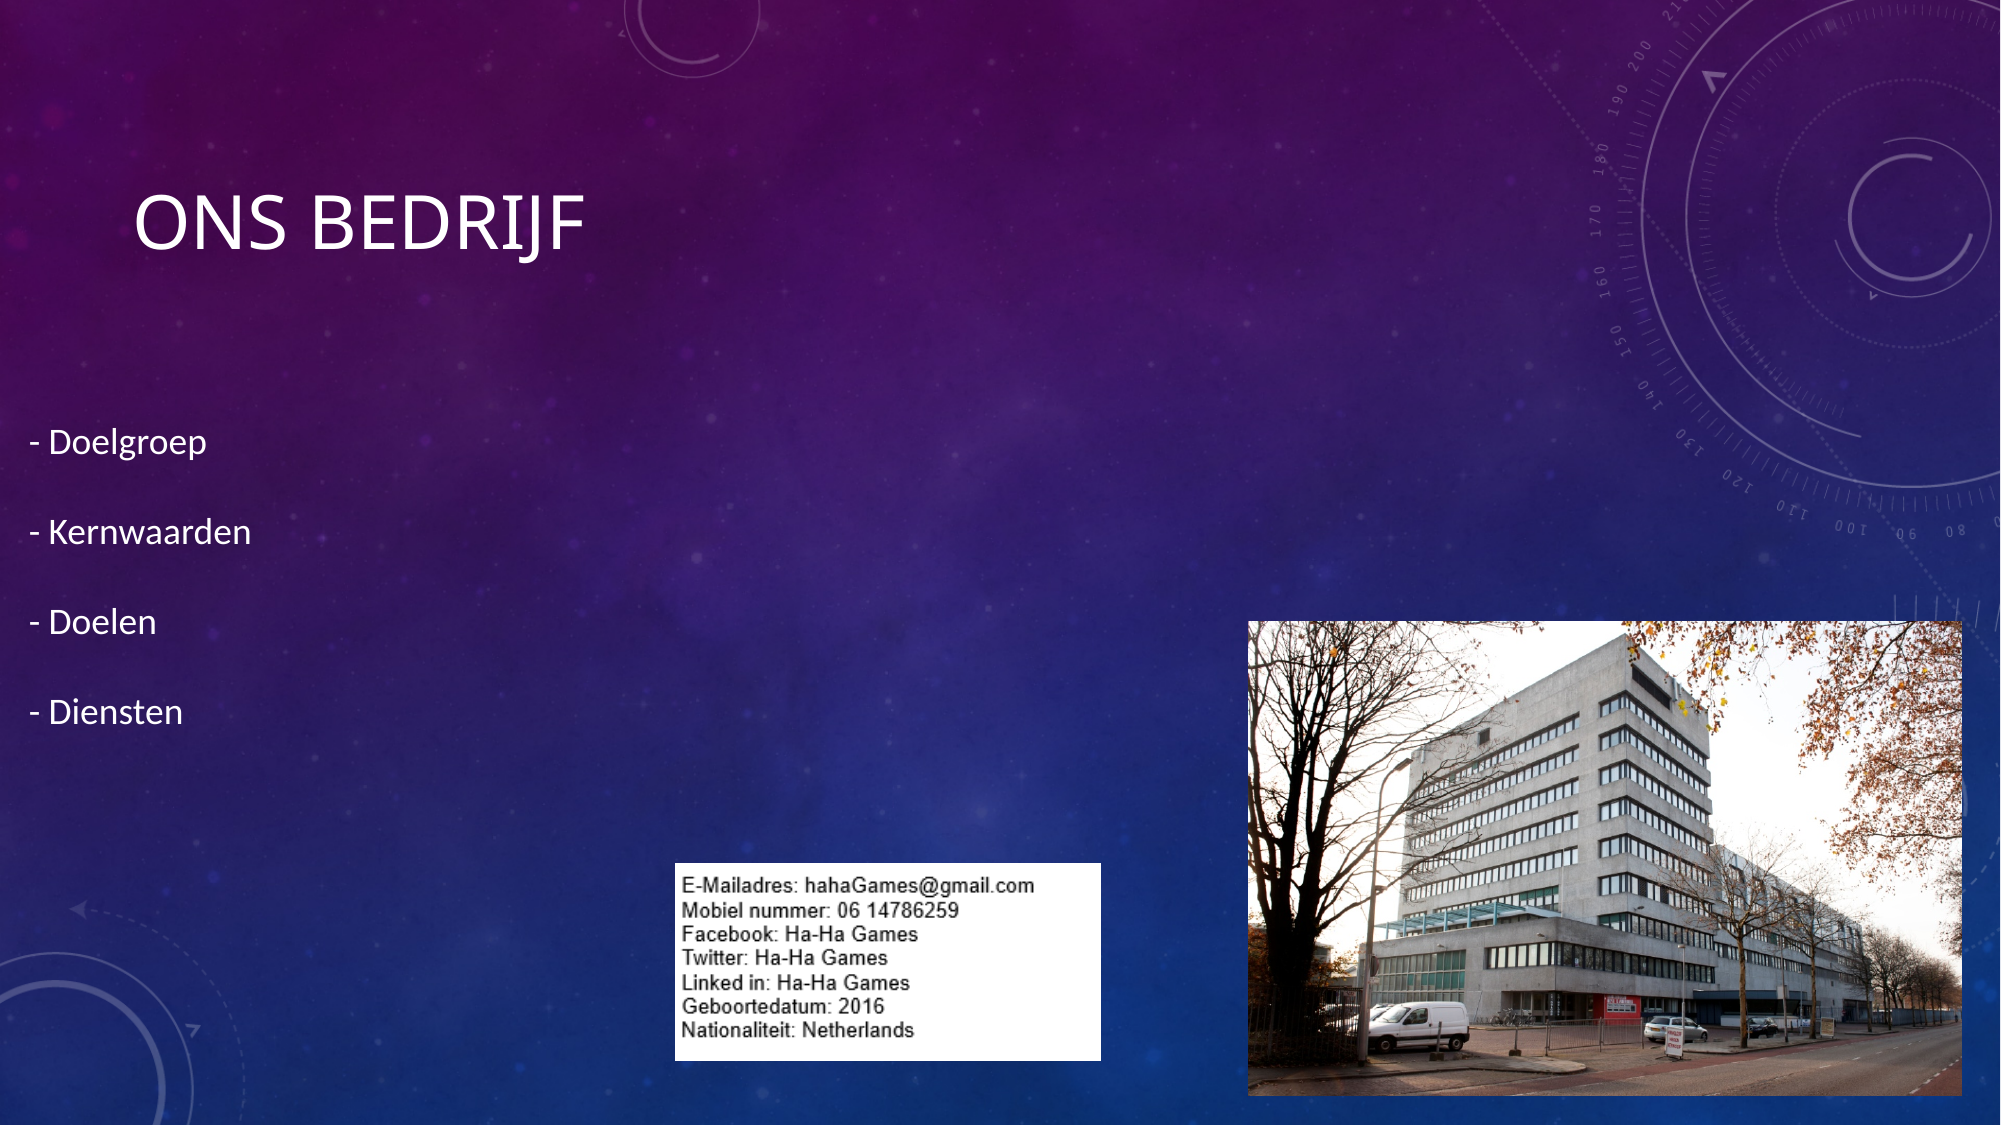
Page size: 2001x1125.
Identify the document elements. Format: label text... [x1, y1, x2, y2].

picture [0, 0, 2001, 1125]
text_box - Doelgroep - Kernwaarden - Doelen - Diensten [14, 409, 497, 875]
title ONs bedrijf [117, 99, 1780, 339]
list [674, 863, 1101, 1062]
